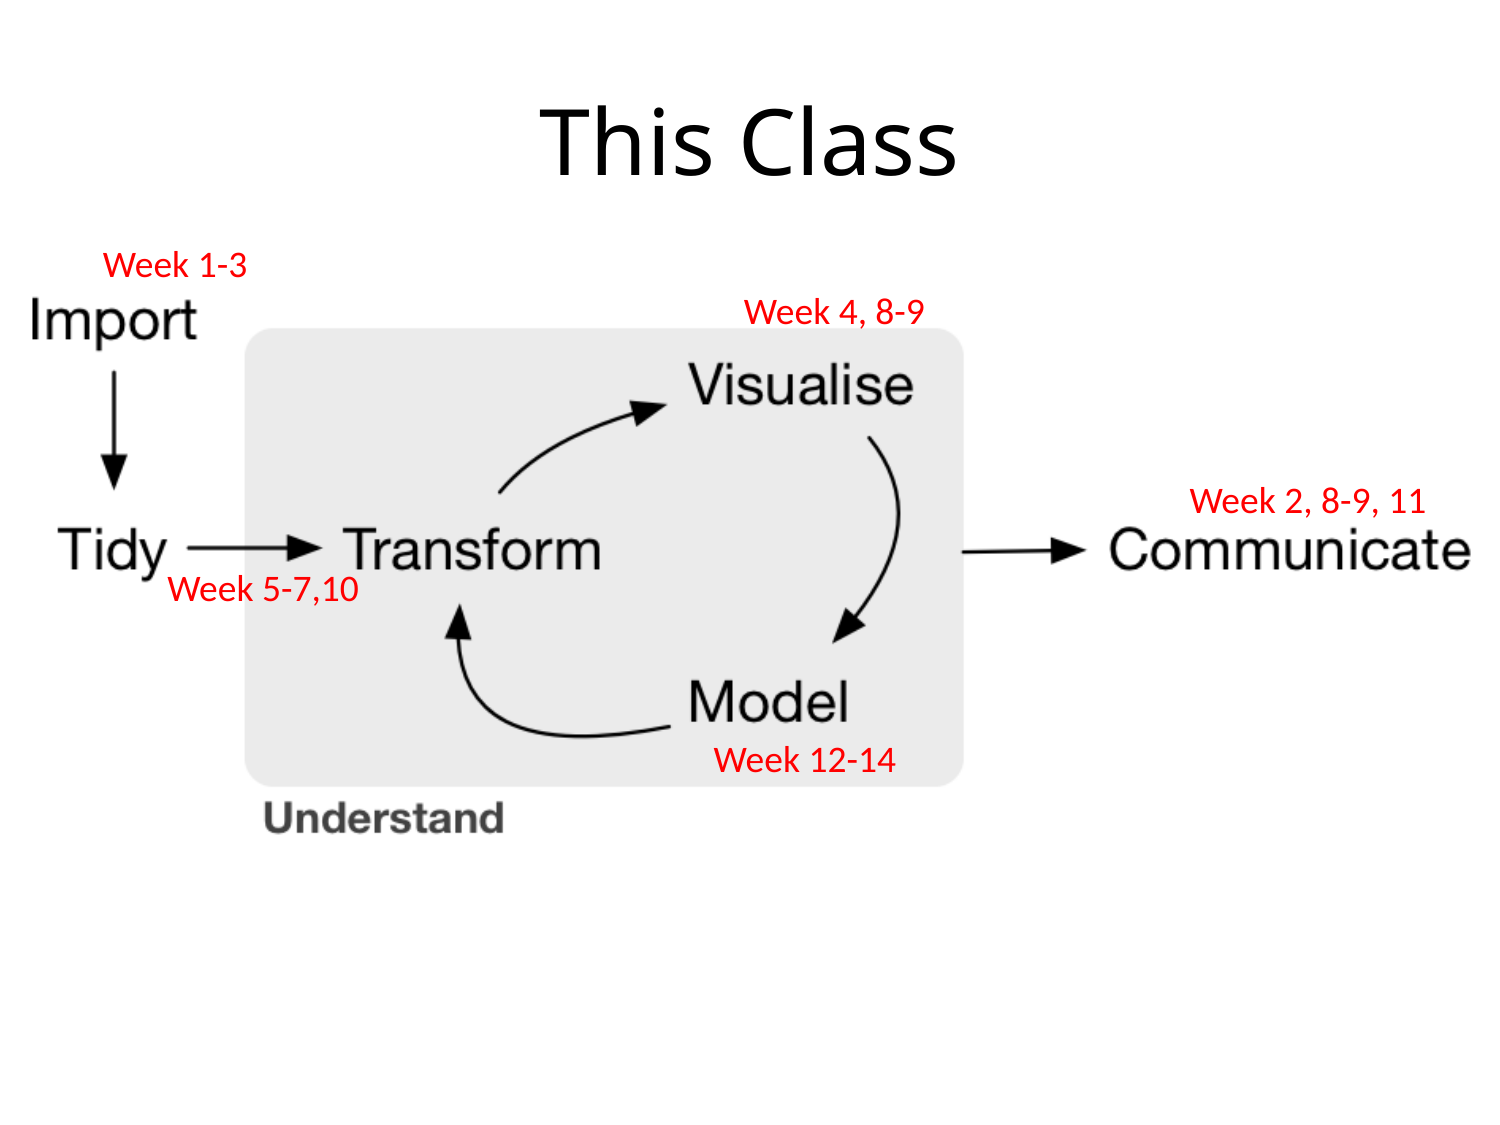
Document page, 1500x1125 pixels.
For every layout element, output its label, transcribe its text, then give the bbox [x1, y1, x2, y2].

picture [9, 265, 1493, 849]
title This Class [75, 45, 1425, 233]
text_box Week 1-3 [88, 232, 263, 264]
